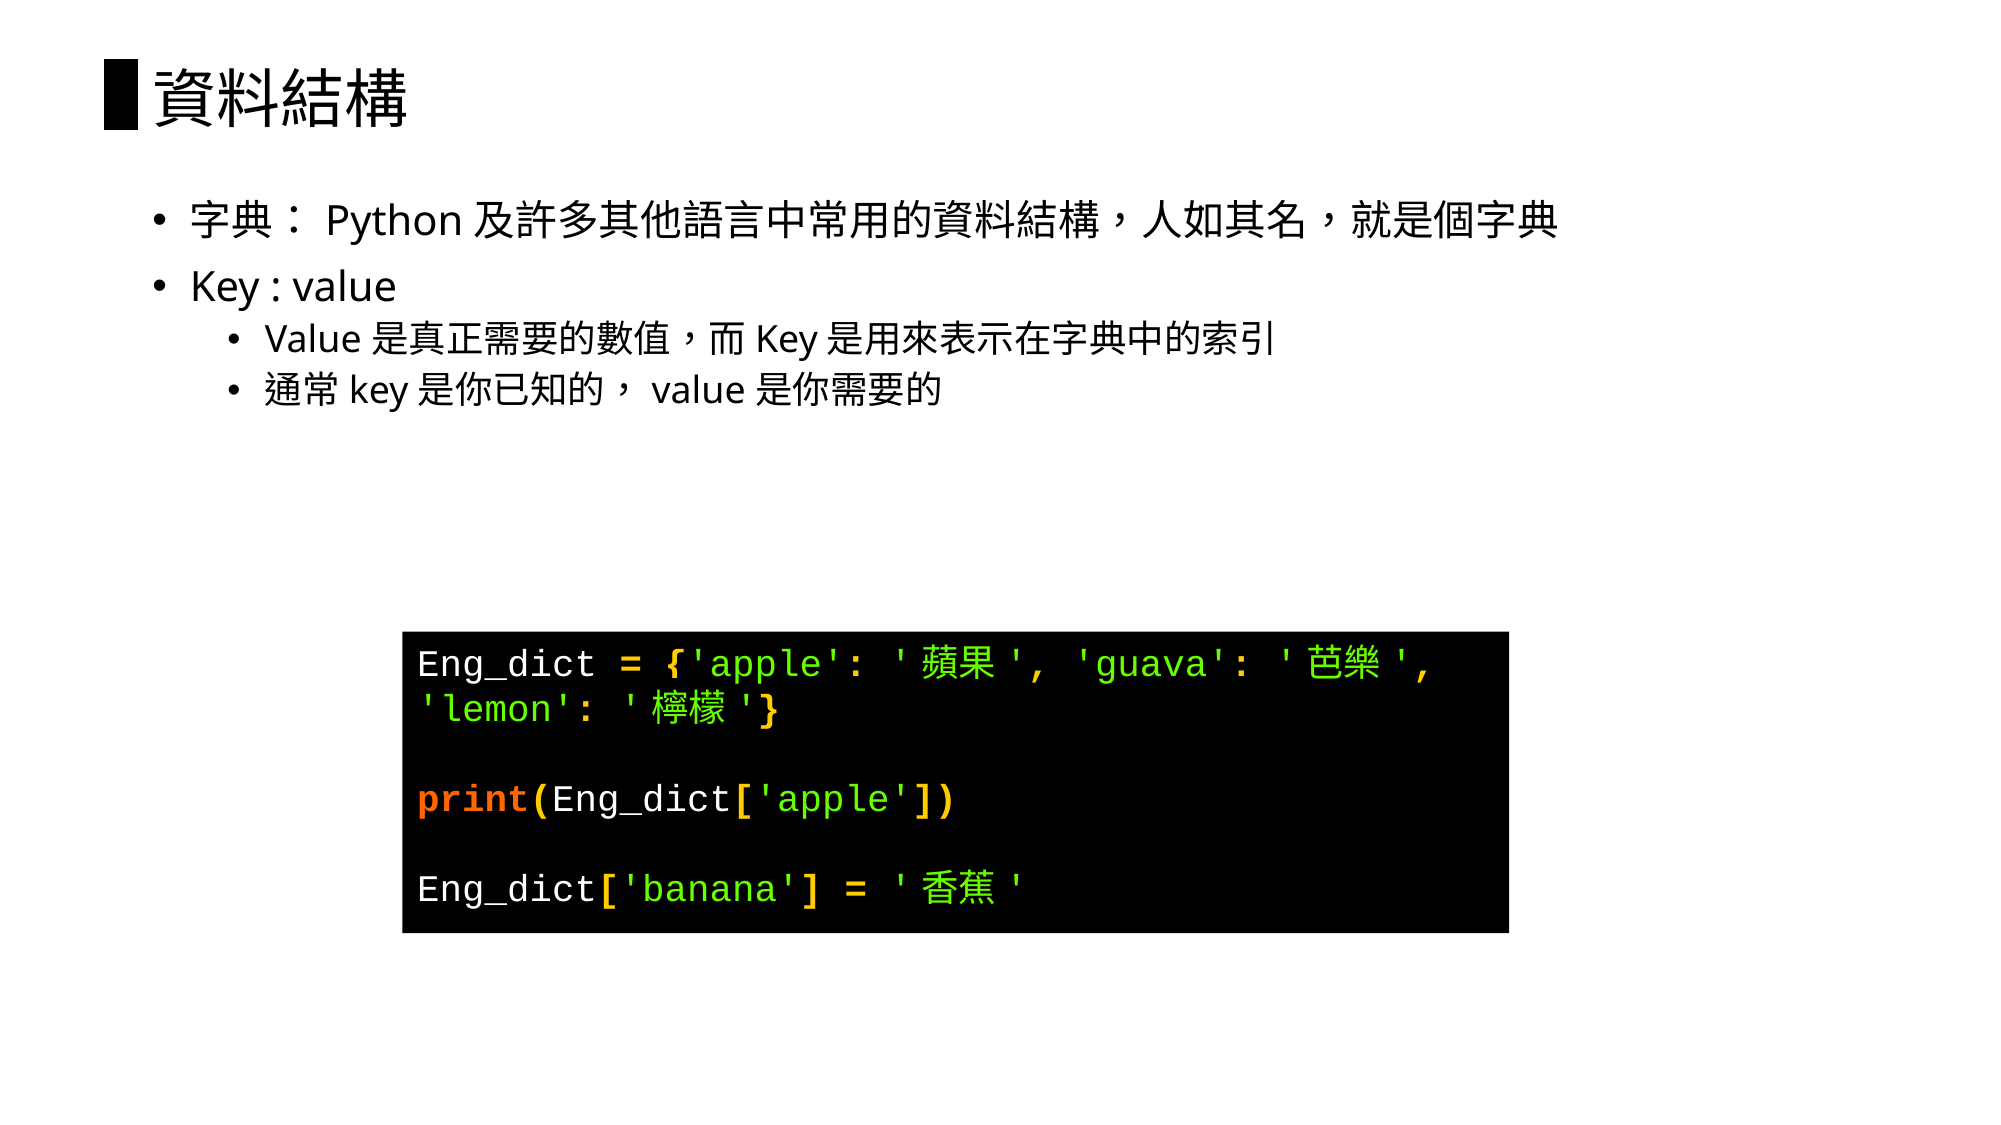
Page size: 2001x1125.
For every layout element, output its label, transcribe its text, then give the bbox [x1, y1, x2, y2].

text_box Eng_dict = {'apple': '蘋果', 'guava': '芭樂', 'lemon': '檸檬'} print(Eng_dict['apple']) Eng_dict['banana'] = '香蕉' [402, 631, 1510, 934]
title 資料結構 [137, 59, 1863, 145]
list 字典：Python及許多其他語言中常用的資料結構，人如其名，就是個字典 Key : value Value是真正需要的數值，而Key是用來表示在字典中的索引 通常key是你已知的，value是你需要的 [137, 191, 1863, 1014]
